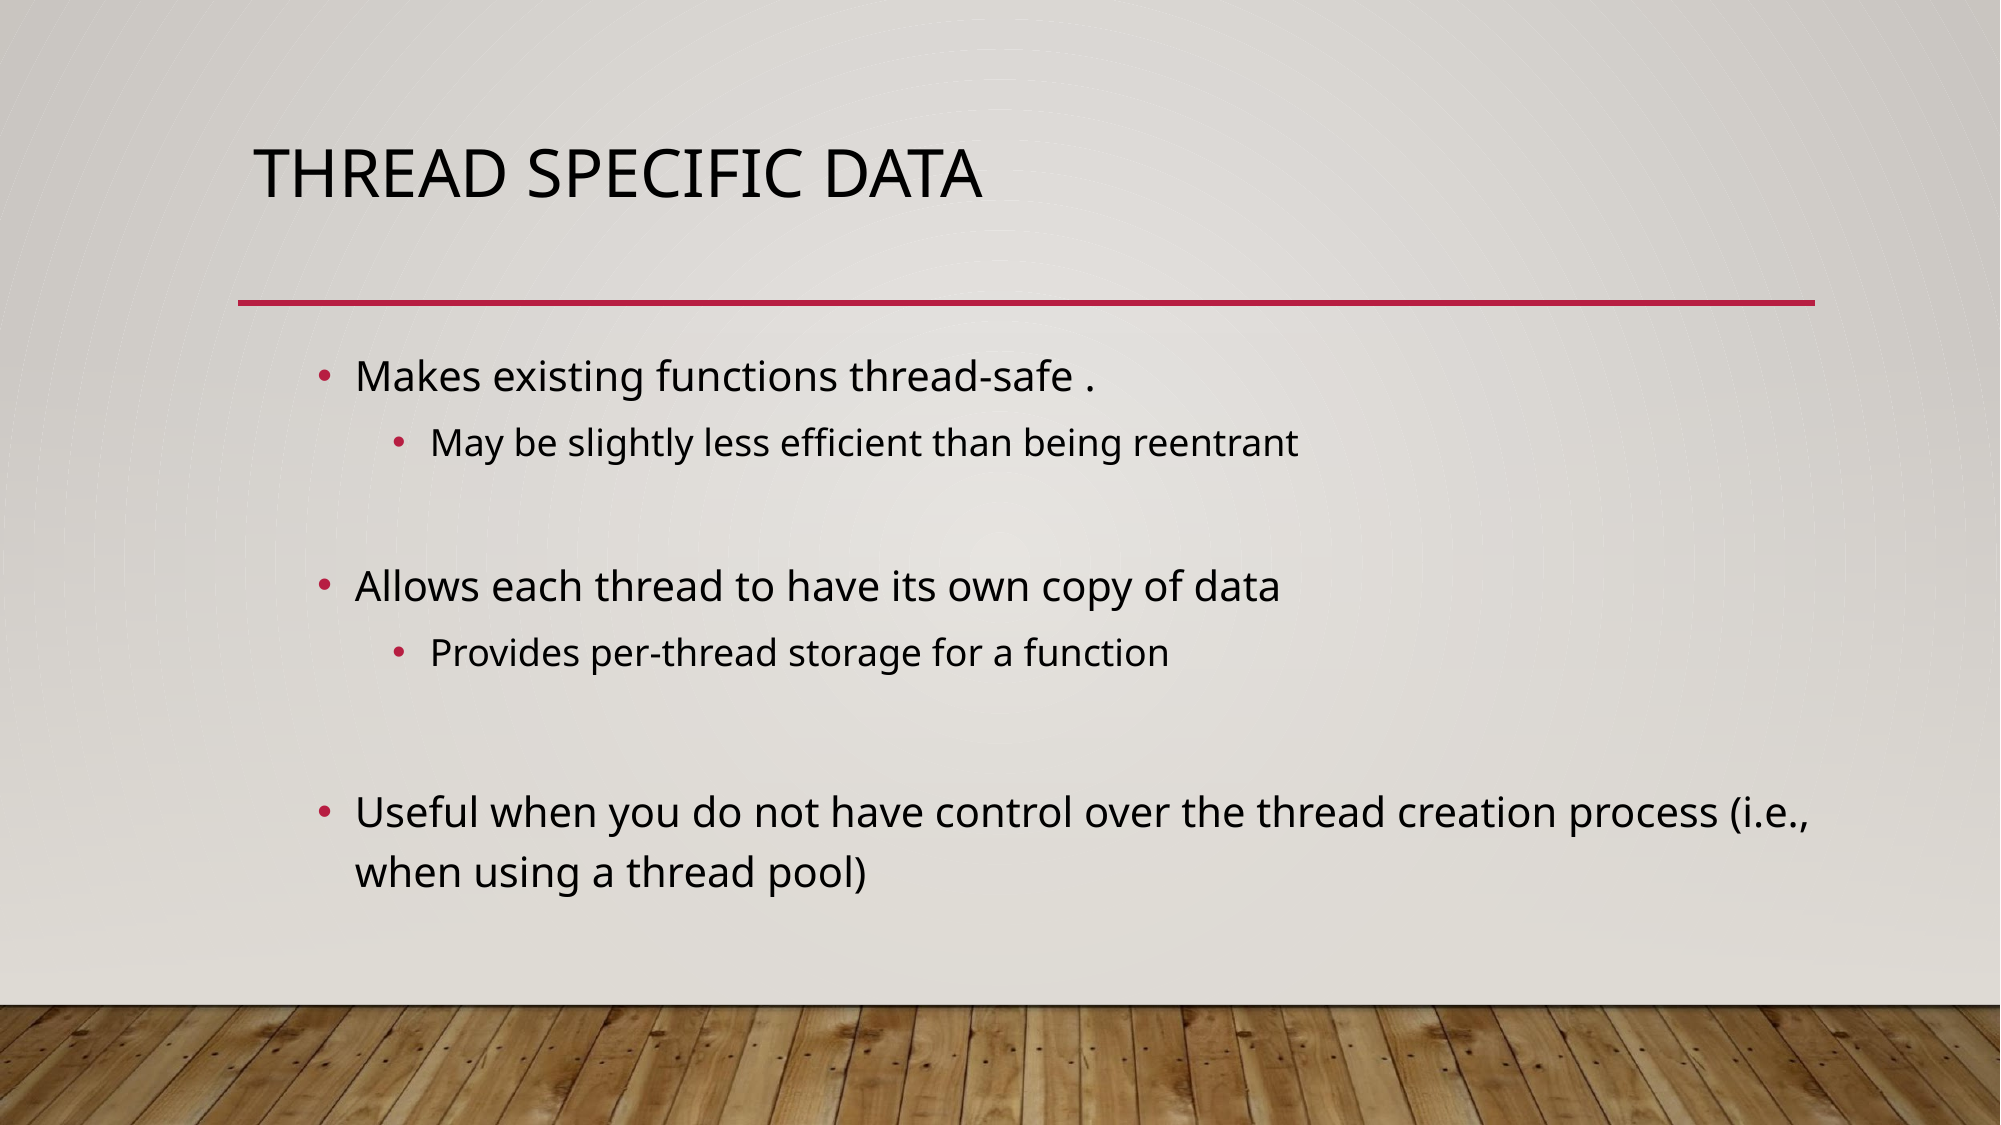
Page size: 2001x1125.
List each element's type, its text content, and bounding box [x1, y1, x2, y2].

title THREAD SPECIFIC DATA [238, 131, 1814, 305]
list Makes existing functions thread-safe . May be slightly less efficient than being reentrant Allows each thread to have its own copy of data Provides per-thread storage for a function Useful when you do not have control over the thread creation process (i.e., when using a thread pool) [302, 332, 1847, 1067]
picture [0, 1005, 2000, 1125]
